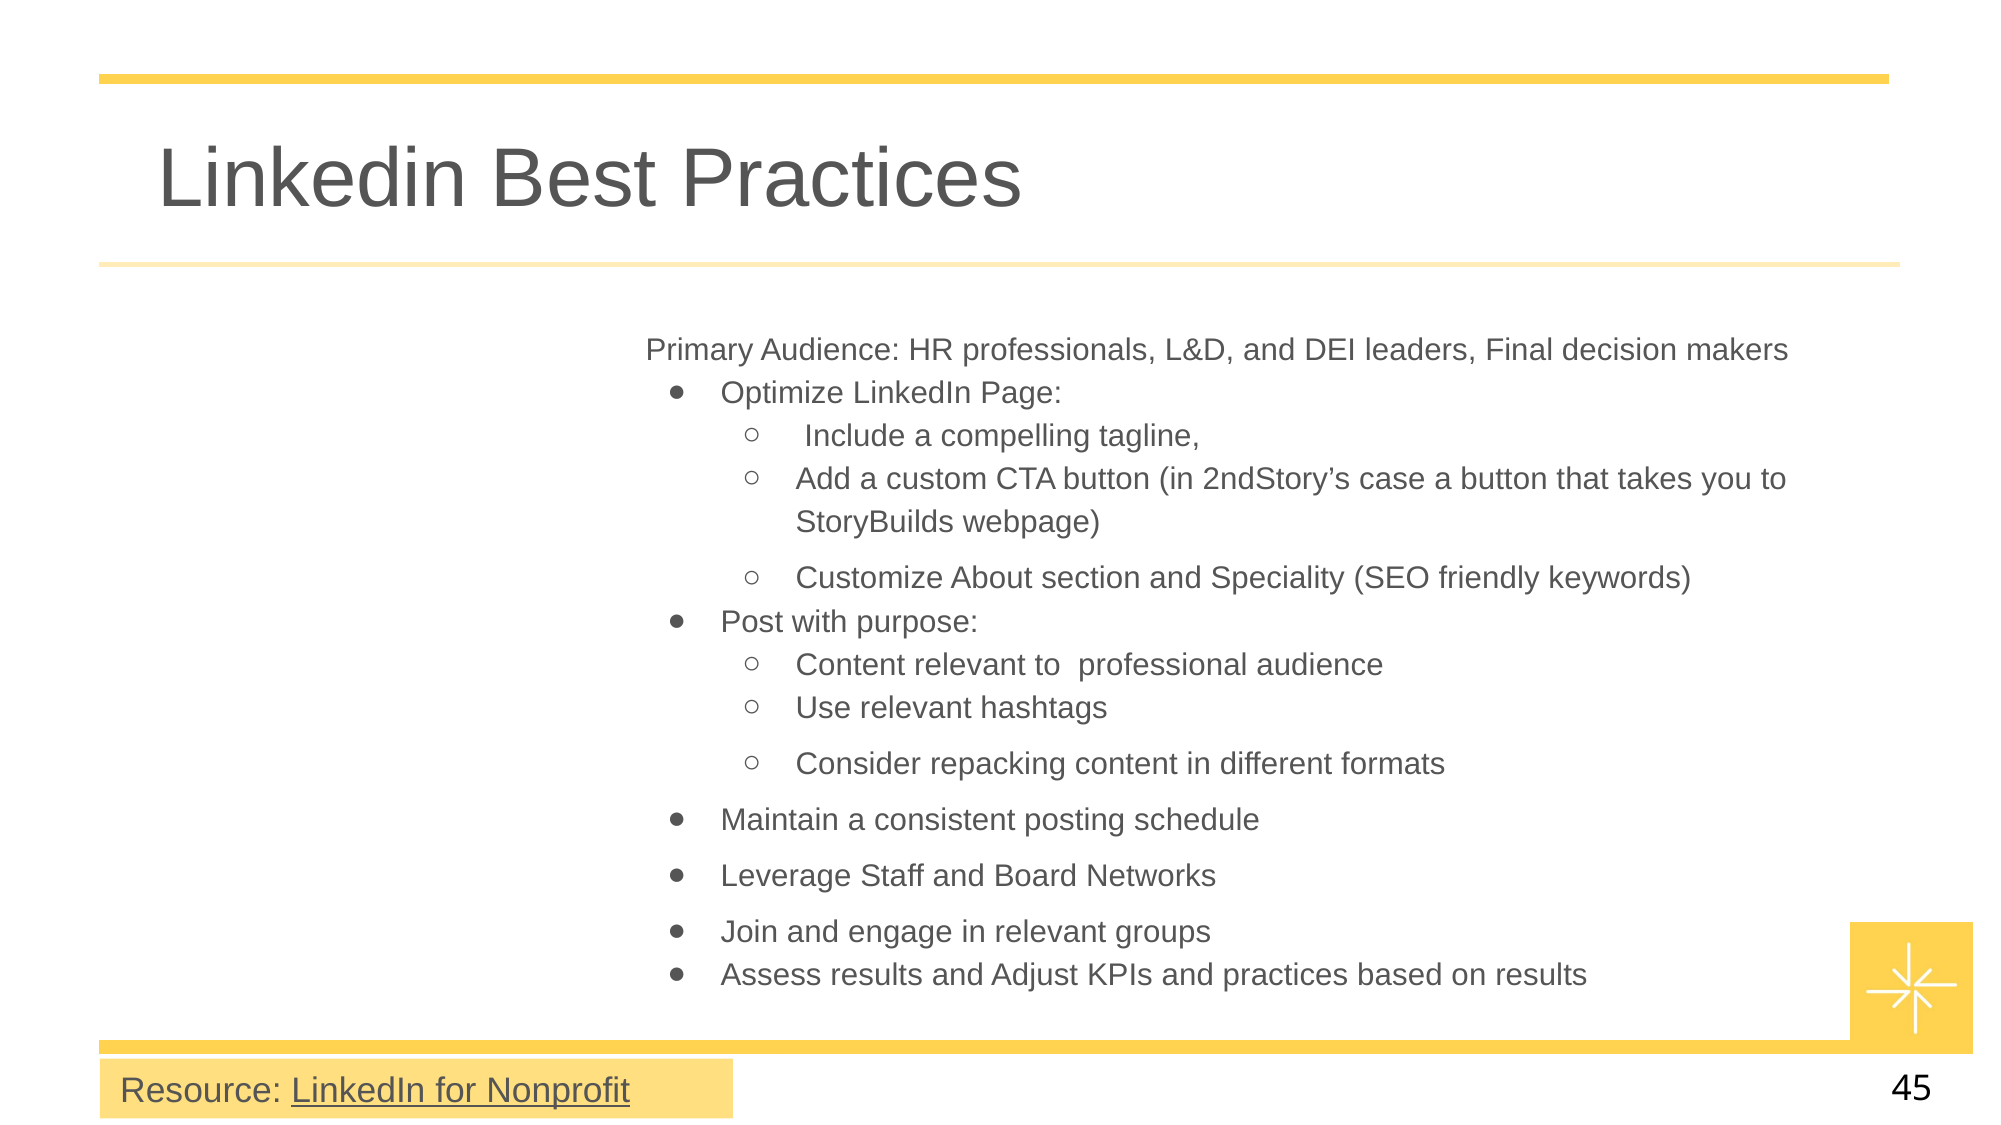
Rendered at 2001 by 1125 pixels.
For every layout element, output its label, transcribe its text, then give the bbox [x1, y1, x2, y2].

picture [99, 74, 1889, 85]
picture [99, 922, 1973, 1054]
picture [99, 262, 1901, 268]
title Linkedin Best Practices [137, 96, 1863, 259]
text_box Primary Audience: HR professionals, L&D, and DEI leaders, Final decision makers Optimize LinkedIn Page: Include a compelling tagline, Add a custom CTA button (in 2ndStory’s case a button that takes you to StoryBuilds webpage) Customize About section and Speciality (SEO friendly keywords) Post with purpose: Content relevant to professional audience Use relevant hashtags Consider repacking content in different formats Maintain a consistent posting schedule Leverage Staff and Board Networks Join and engage in relevant groups Assess results and Adjust KPIs and practices based on results [630, 295, 1863, 1032]
slide_number ‹#› [1871, 1053, 1992, 1125]
text_box Resource: LinkedIn for Nonprofit [99, 1058, 733, 1119]
